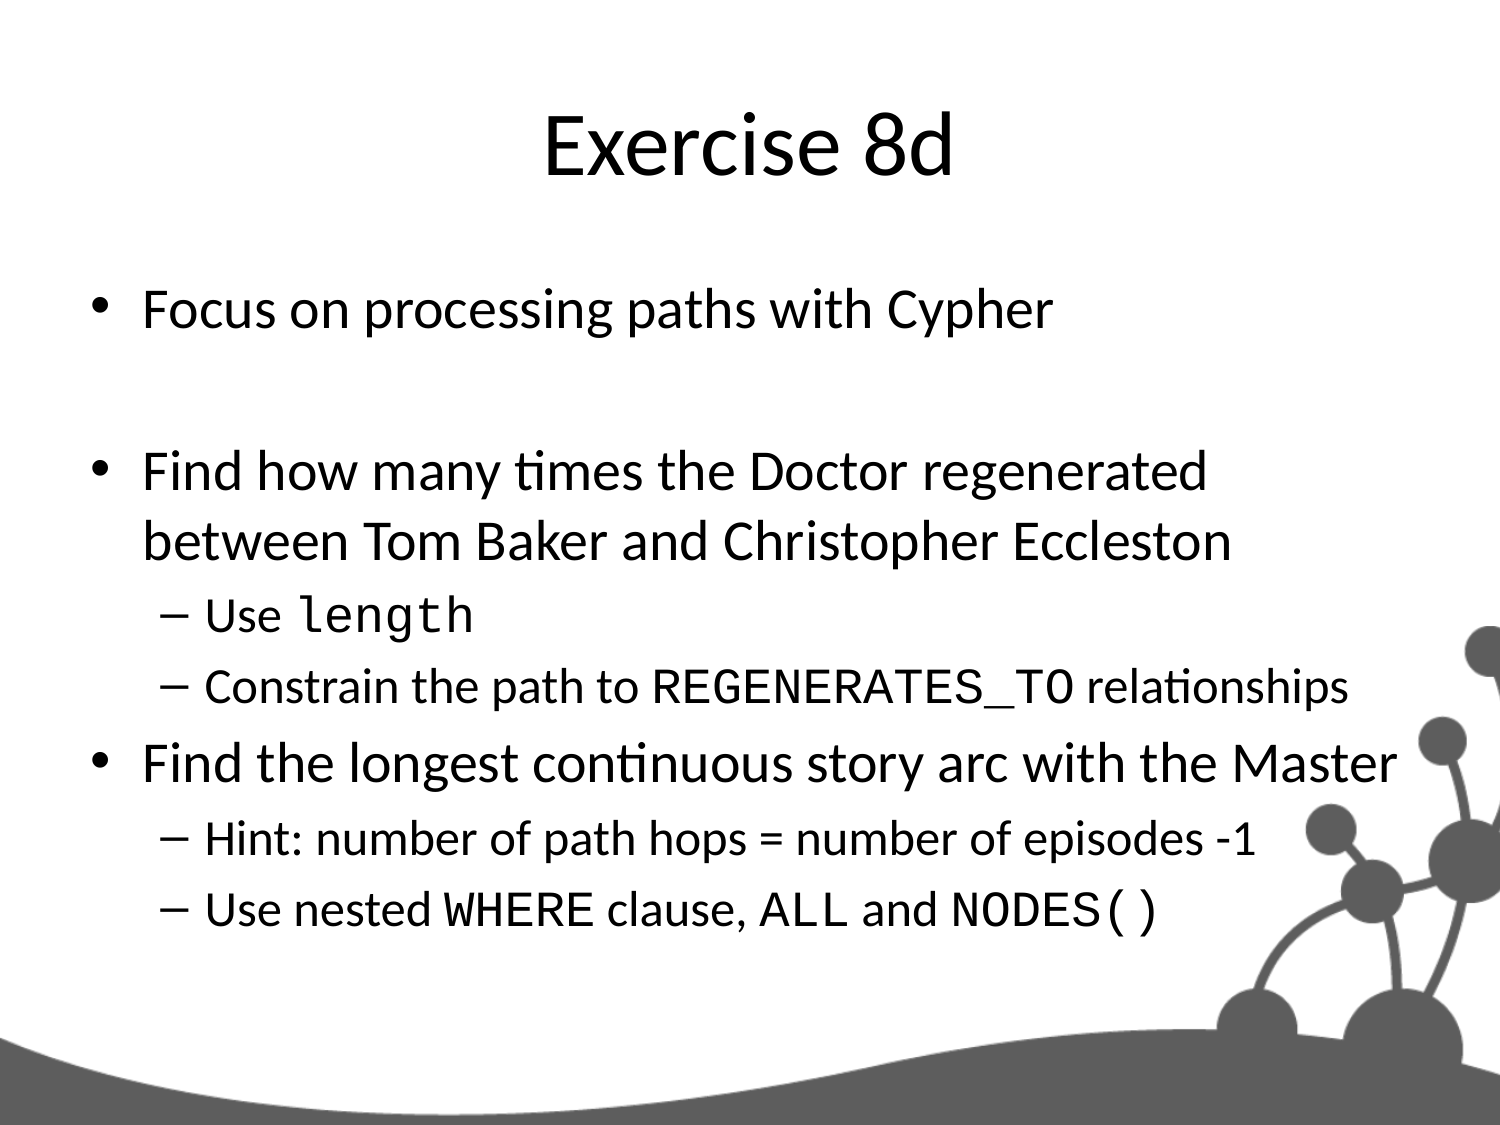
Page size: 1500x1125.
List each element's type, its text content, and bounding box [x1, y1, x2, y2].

title Exercise 8d [75, 45, 1425, 233]
list Focus on processing paths with Cypher Find how many times the Doctor regenerated between Tom Baker and Christopher Eccleston Use length Constrain the path to REGENERATES_TO relationships Find the longest continuous story arc with the Master Hint: number of path hops = number of episodes -1 Use nested WHERE clause, ALL and NODES() [75, 262, 1425, 1005]
